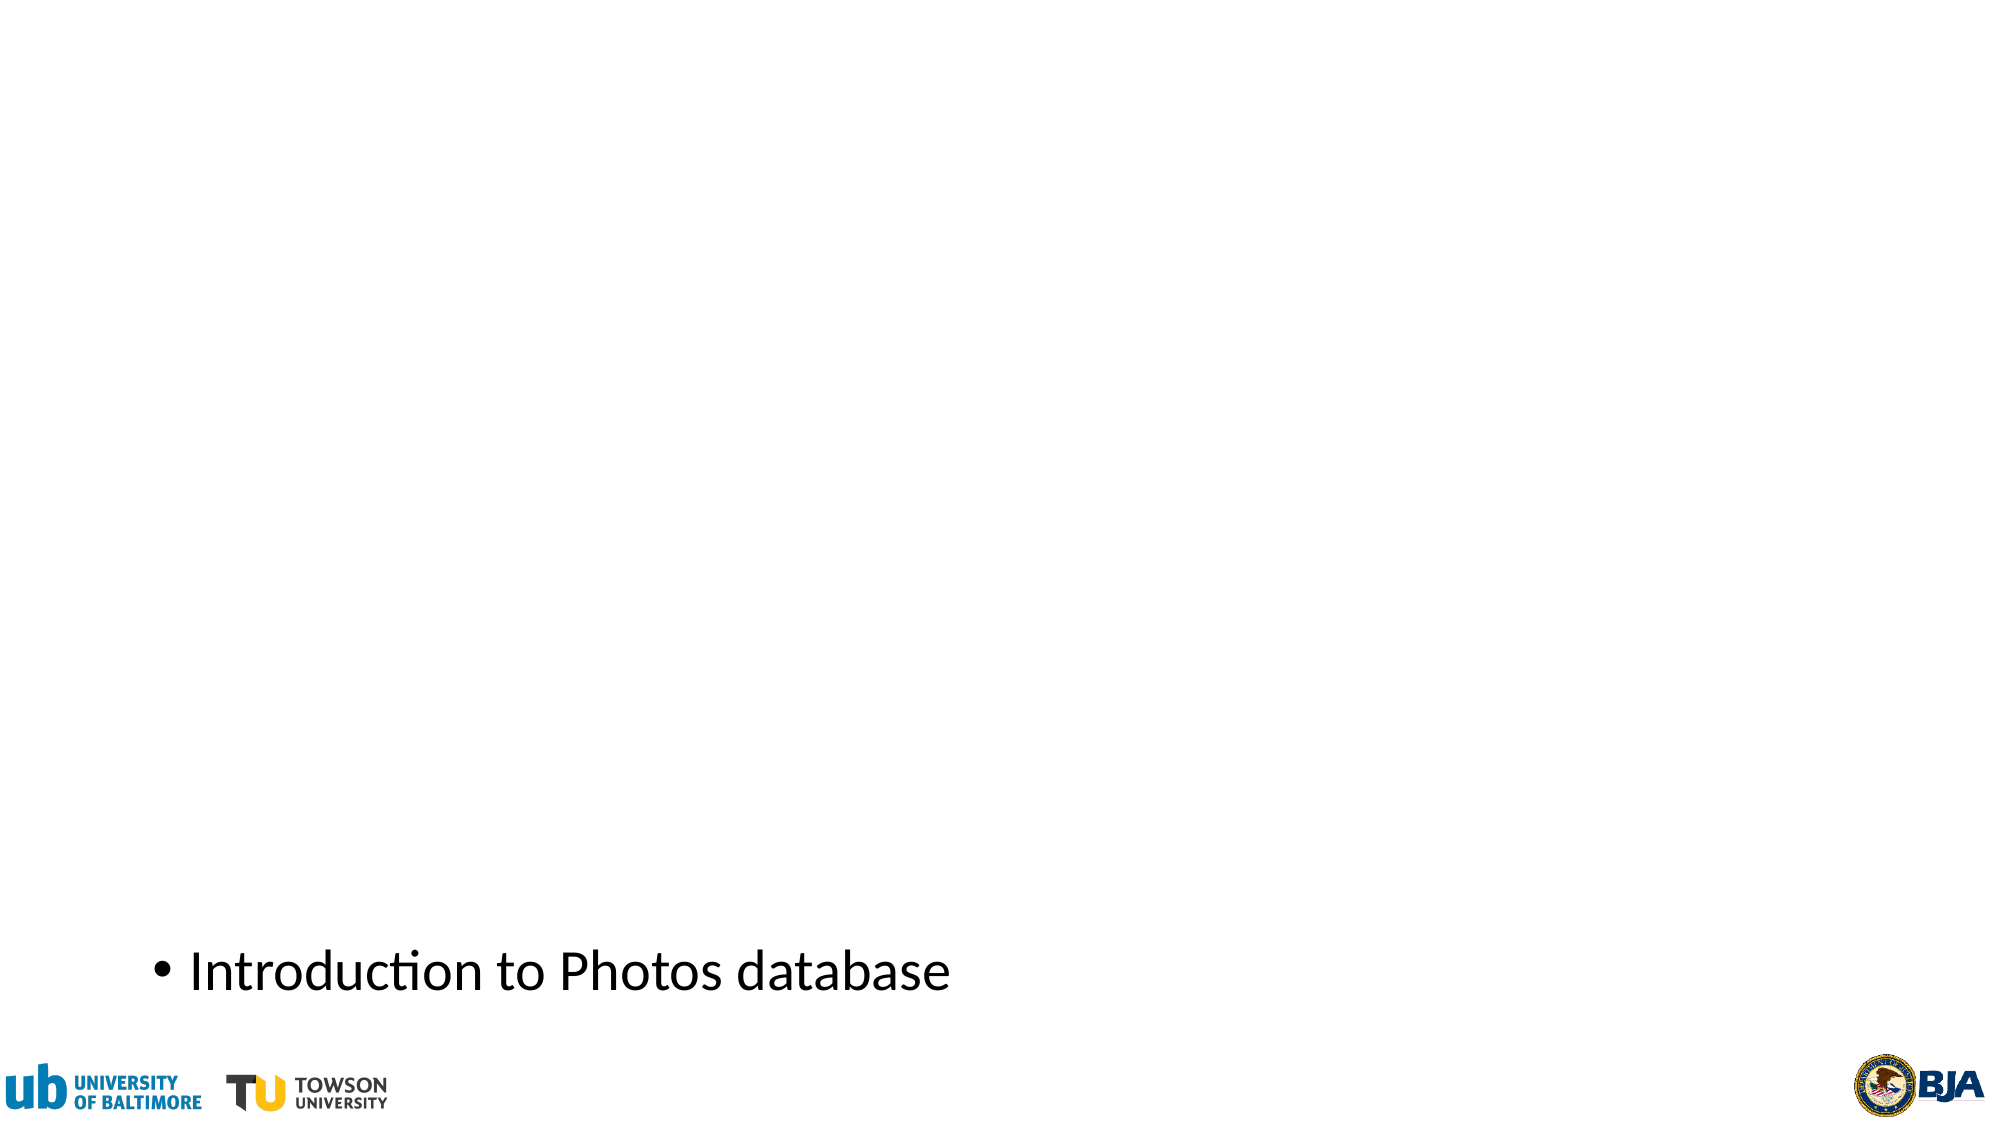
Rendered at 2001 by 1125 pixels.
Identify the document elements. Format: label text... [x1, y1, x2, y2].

picture [1854, 1054, 1986, 1117]
picture [0, 1031, 407, 1125]
list Introduction to Photos database [137, 932, 1863, 1014]
